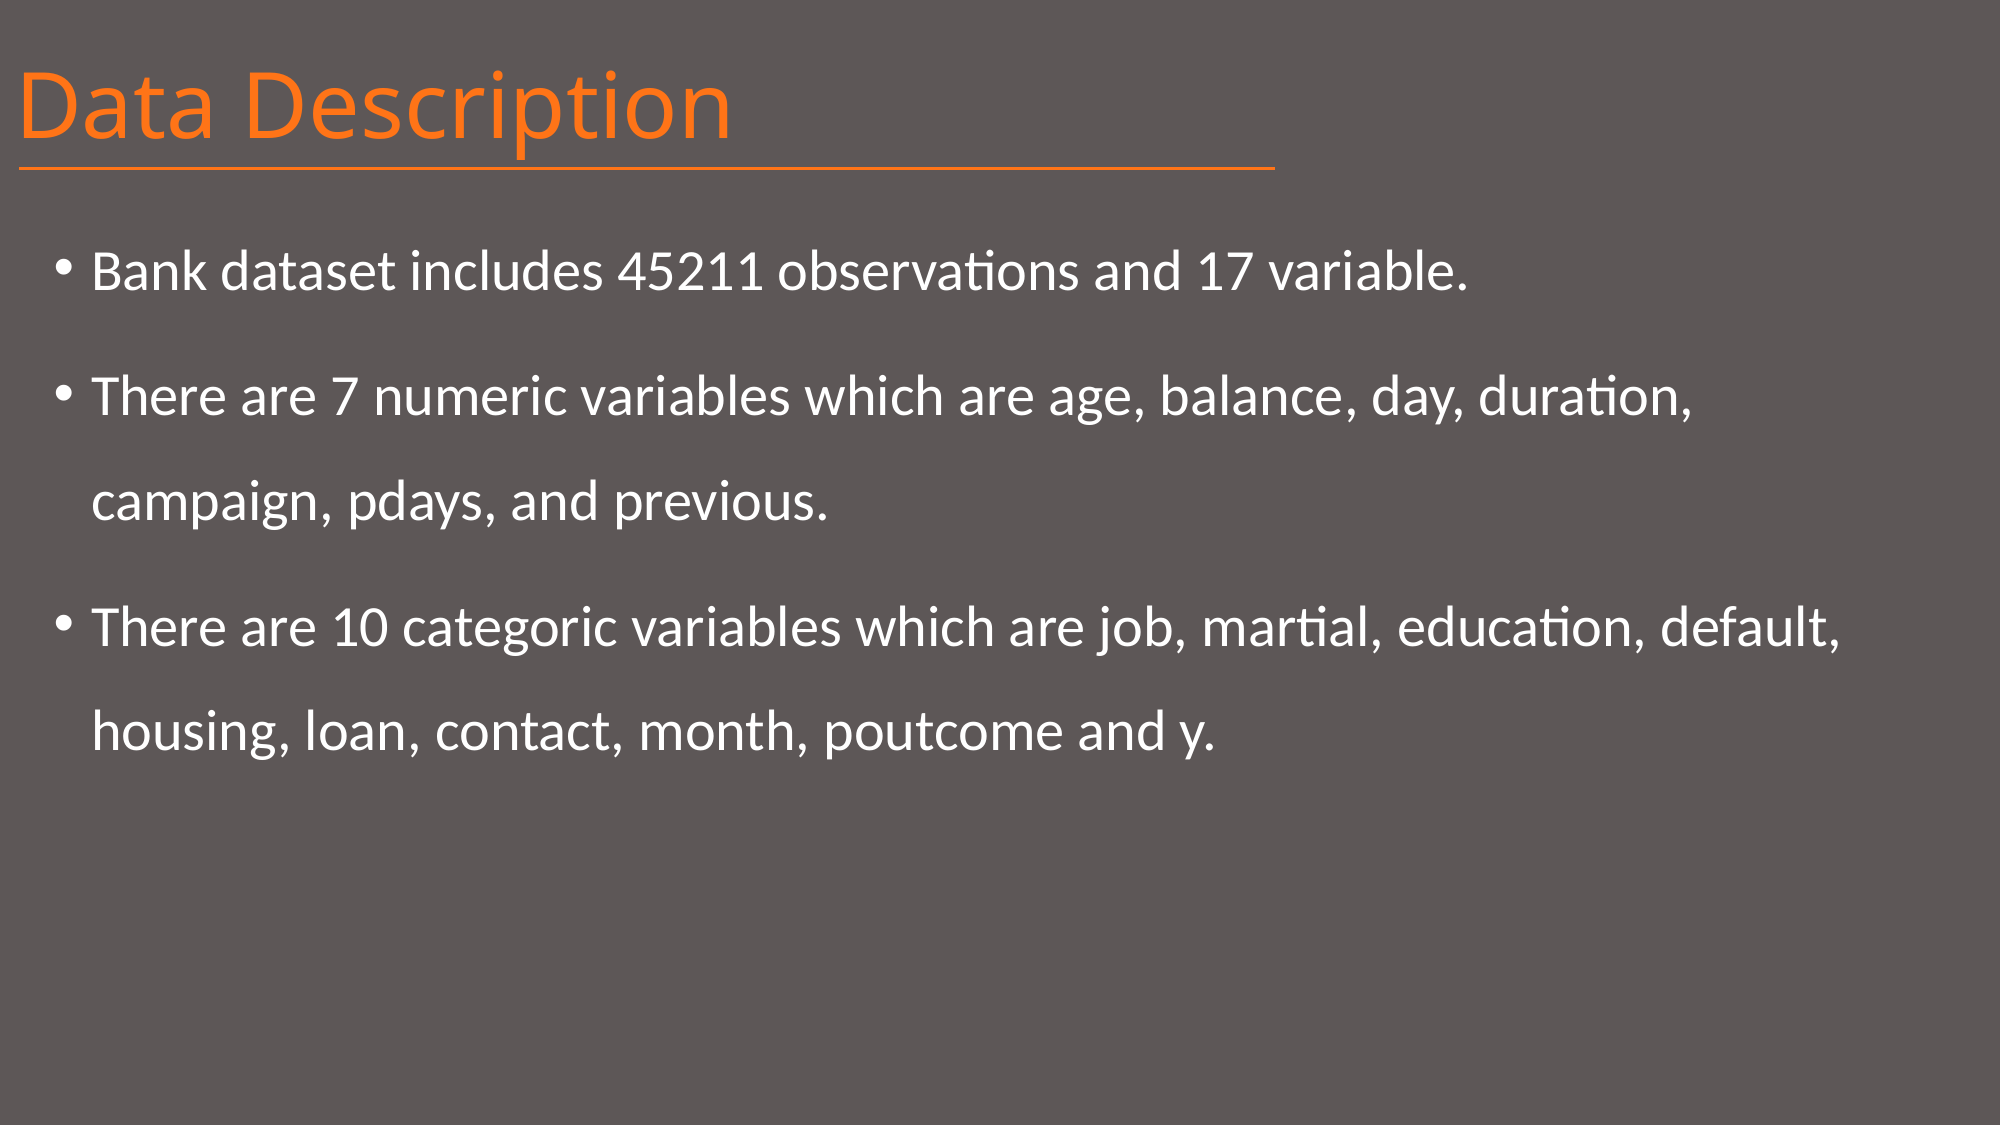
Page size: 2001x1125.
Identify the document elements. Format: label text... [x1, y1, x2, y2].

title Data Description [0, 0, 1725, 218]
list Bank dataset includes 45211 observations and 17 variable. There are 7 numeric variables which are age, balance, day, duration, campaign, pdays, and previous. There are 10 categoric variables which are job, martial, education, default, housing, loan, contact, month, poutcome and y. [38, 189, 1962, 1074]
